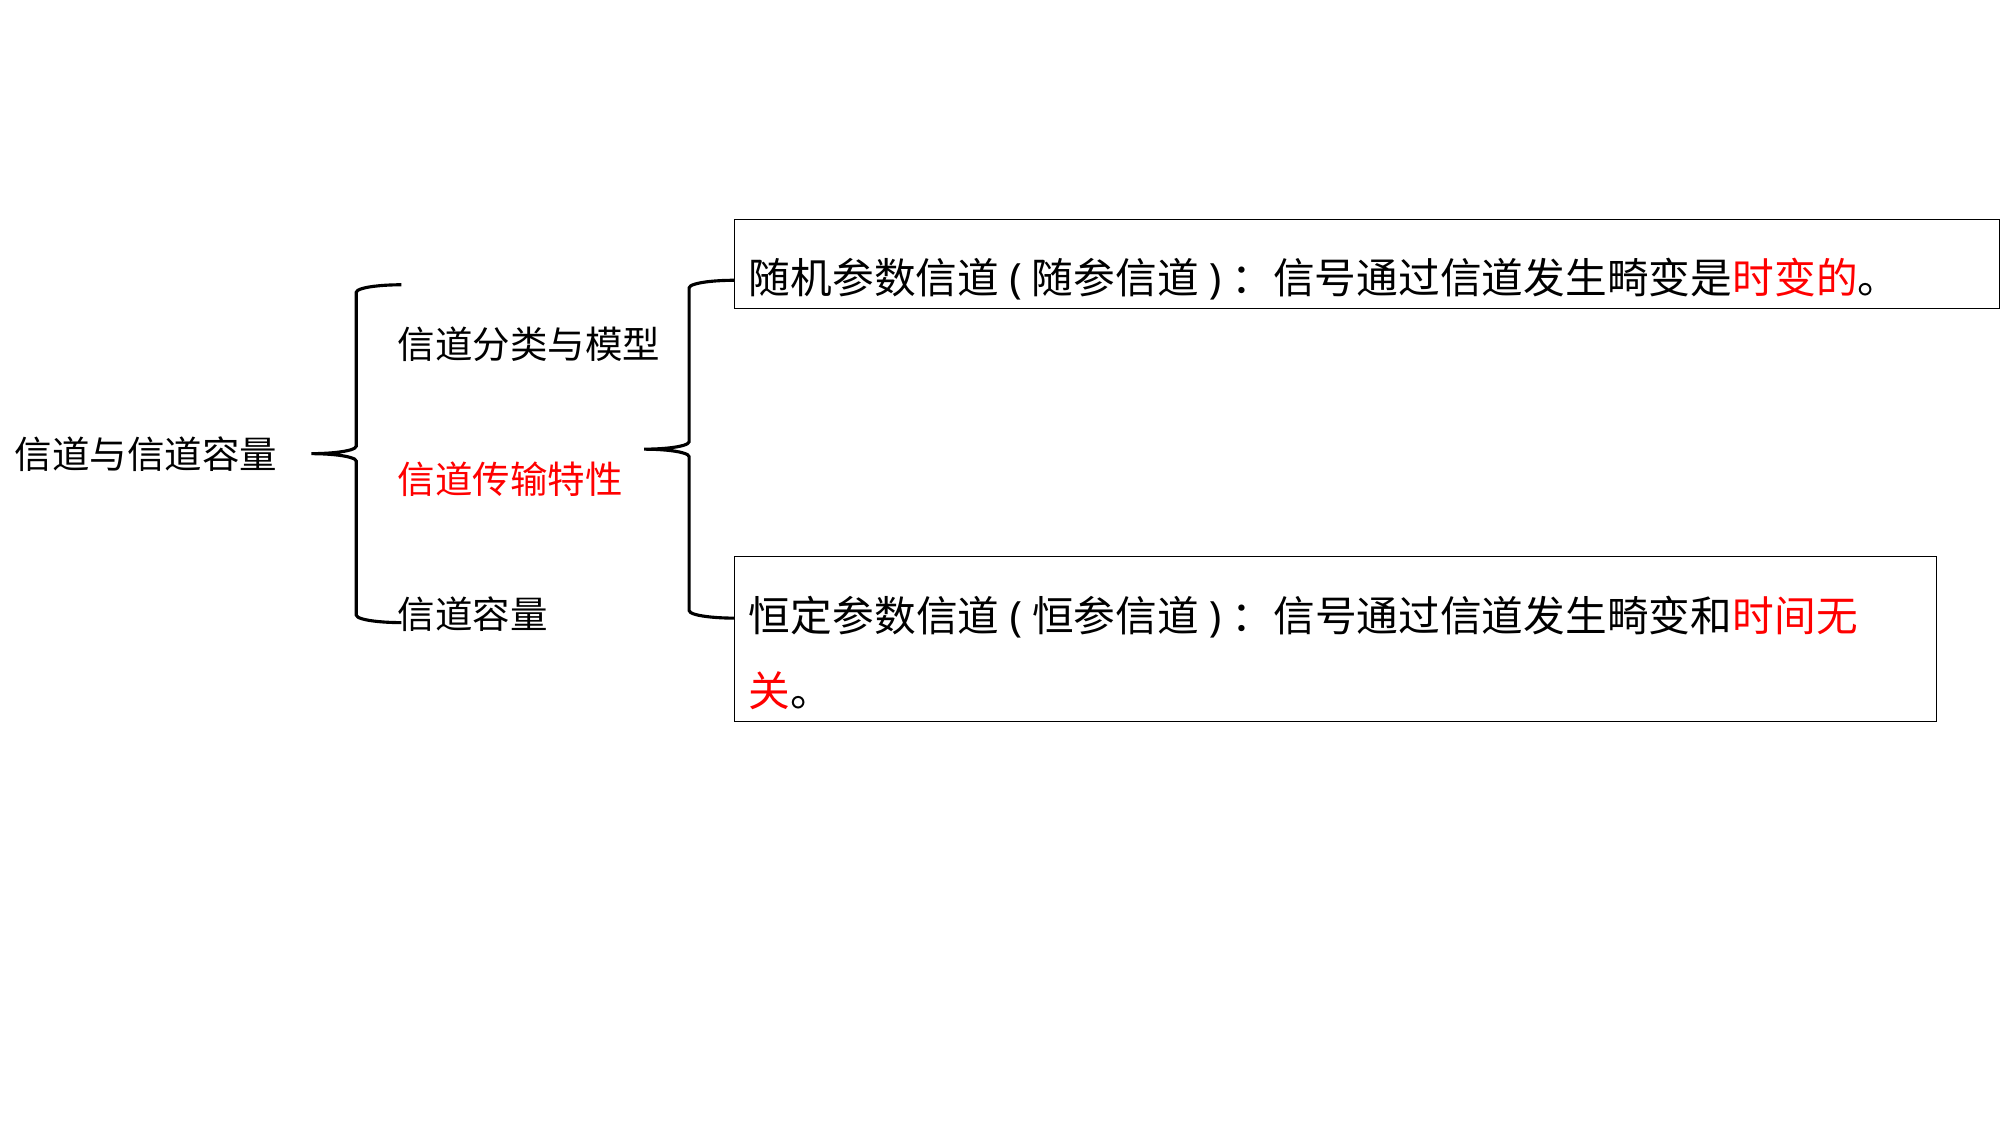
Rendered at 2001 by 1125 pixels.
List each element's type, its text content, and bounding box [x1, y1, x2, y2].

text_box [644, 278, 735, 620]
text_box 随机参数信道(随参信道)：信号通过信道发生畸变是时变的。 [734, 219, 2000, 309]
text_box [311, 283, 383, 624]
text_box 信道分类与模型 信道传输特性 信道容量 [383, 223, 713, 644]
text_box 信道与信道容量 [0, 423, 316, 483]
text_box 恒定参数信道(恒参信道)：信号通过信道发生畸变和时间无关。 [734, 556, 1937, 722]
